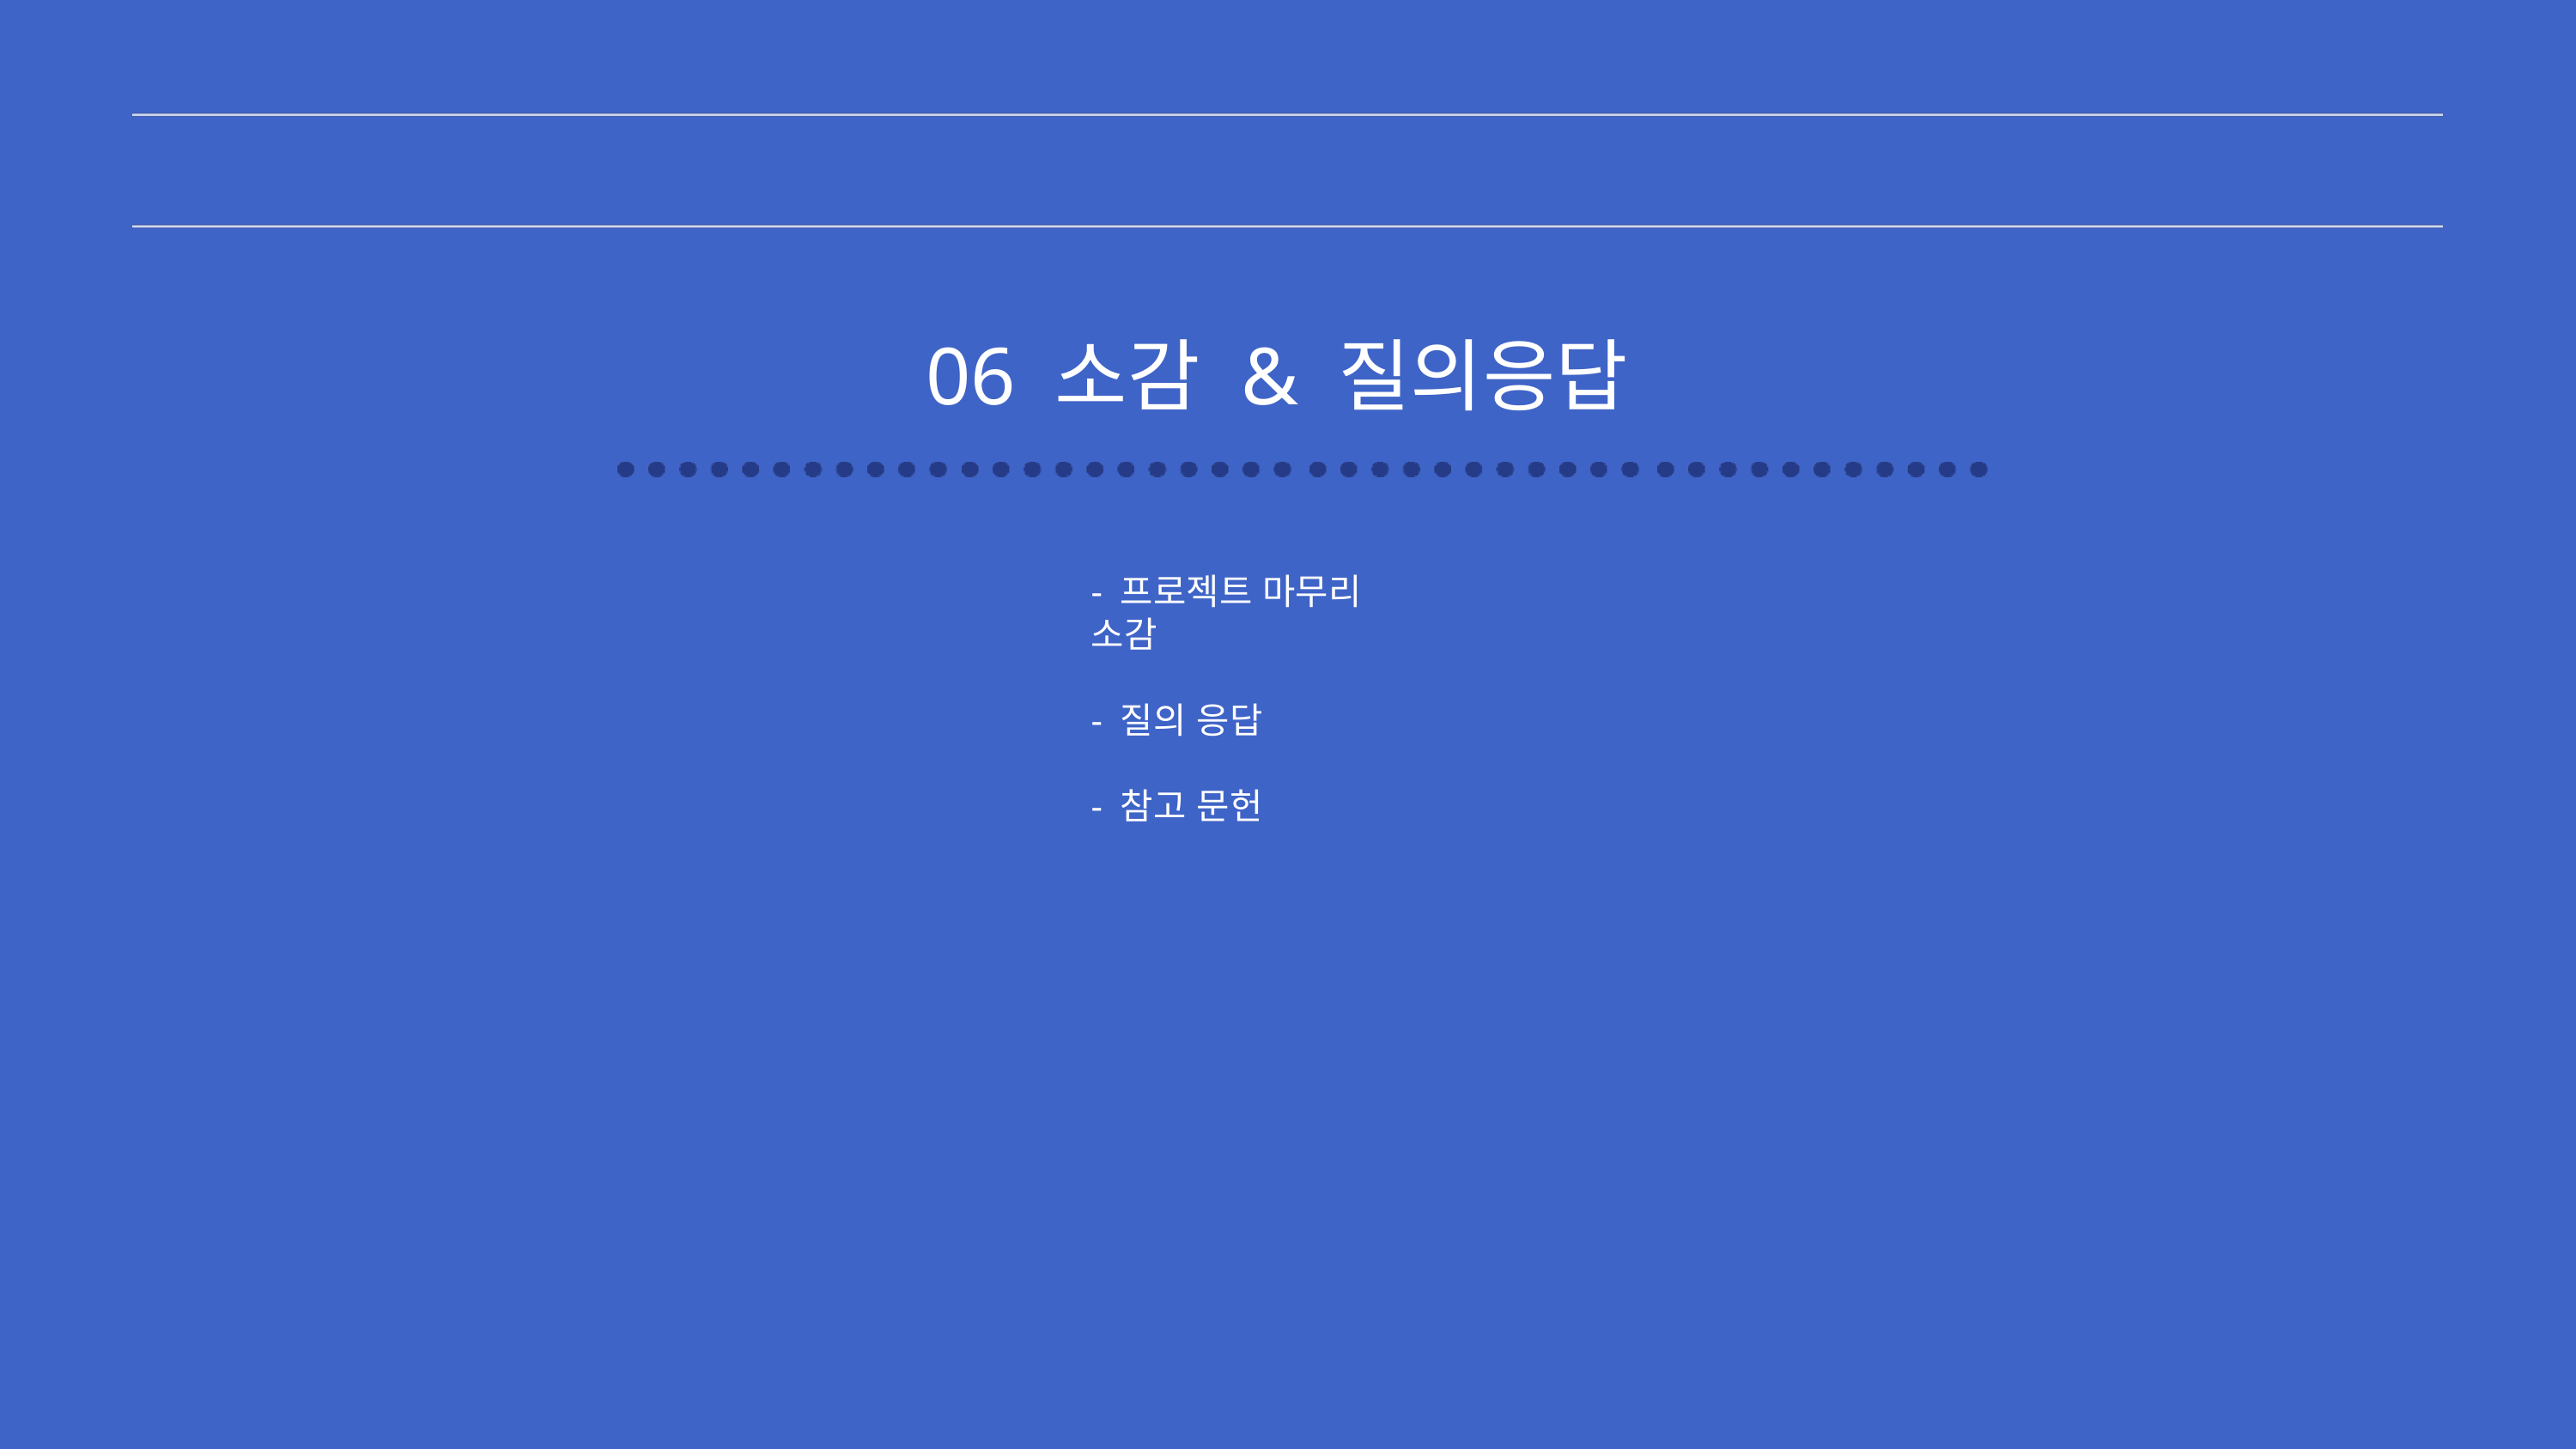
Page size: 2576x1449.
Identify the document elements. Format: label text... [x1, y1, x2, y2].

text_box 06 소감 & 질의응답 [913, 319, 1642, 427]
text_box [617, 462, 1988, 478]
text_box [132, 111, 2444, 120]
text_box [132, 222, 2444, 232]
text_box - 프로젝트 마무리 소감 - 질의 응답 - 참고 문헌 [1078, 562, 1448, 834]
